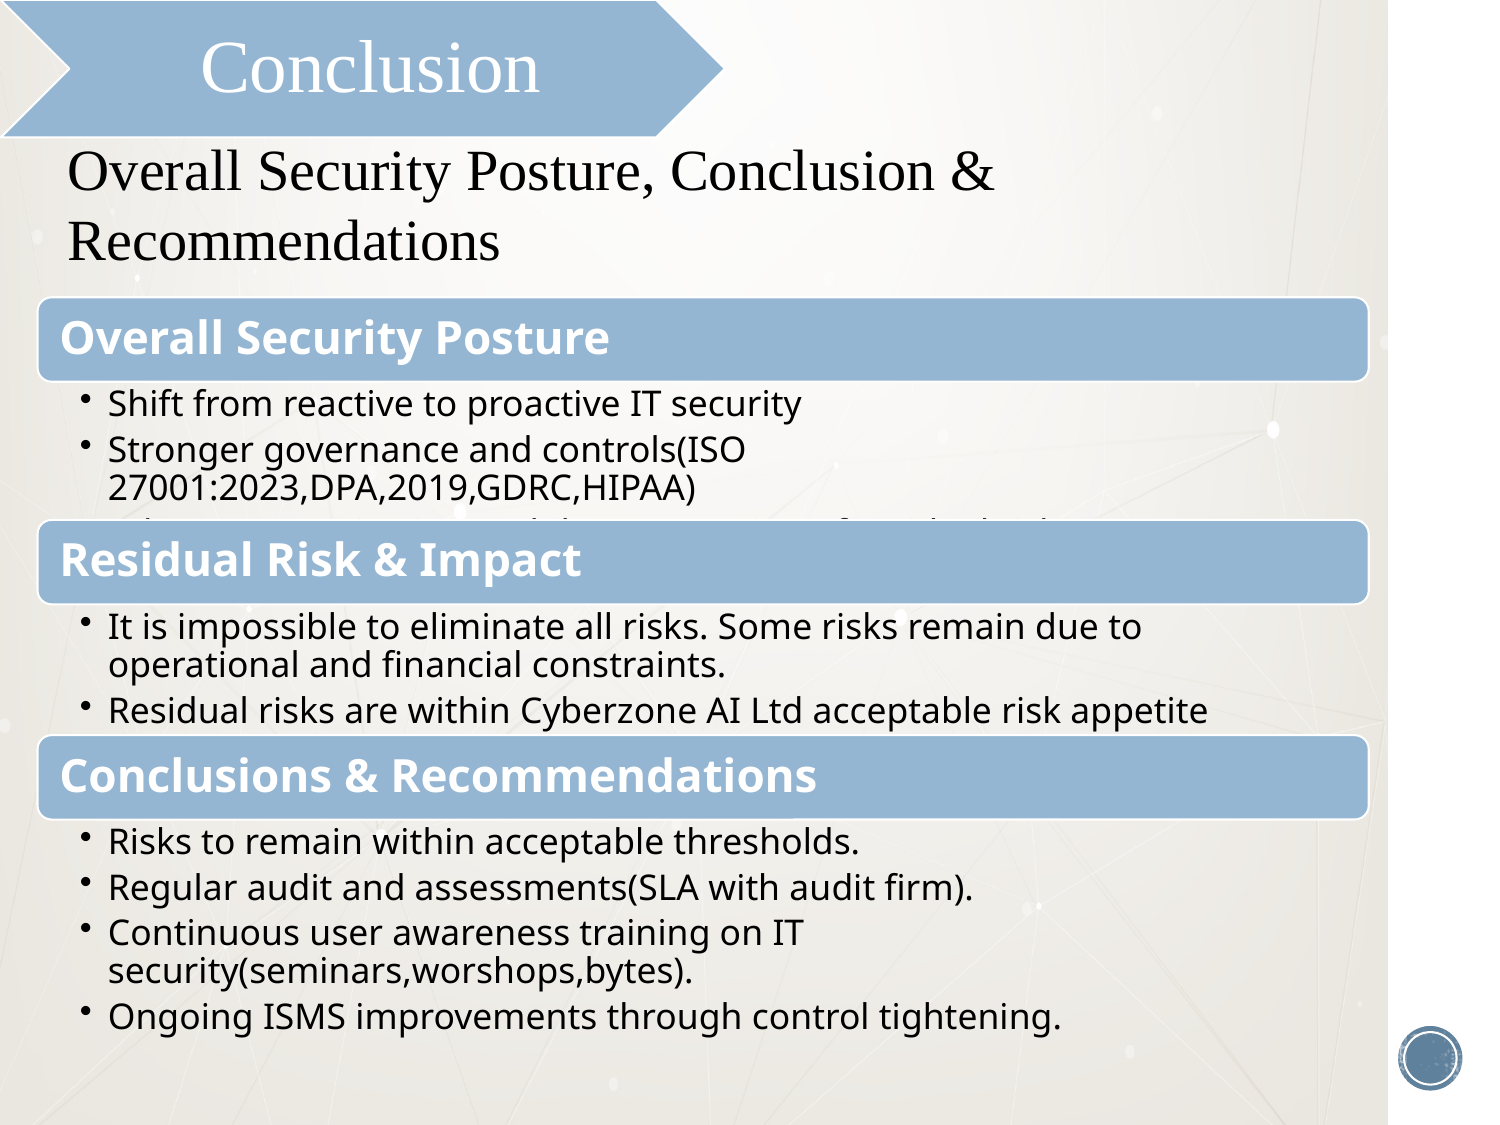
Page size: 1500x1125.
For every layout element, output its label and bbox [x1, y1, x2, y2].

text_box [41, 266, 1366, 1033]
picture [3, 3, 1386, 1123]
text_box [3, 3, 723, 135]
